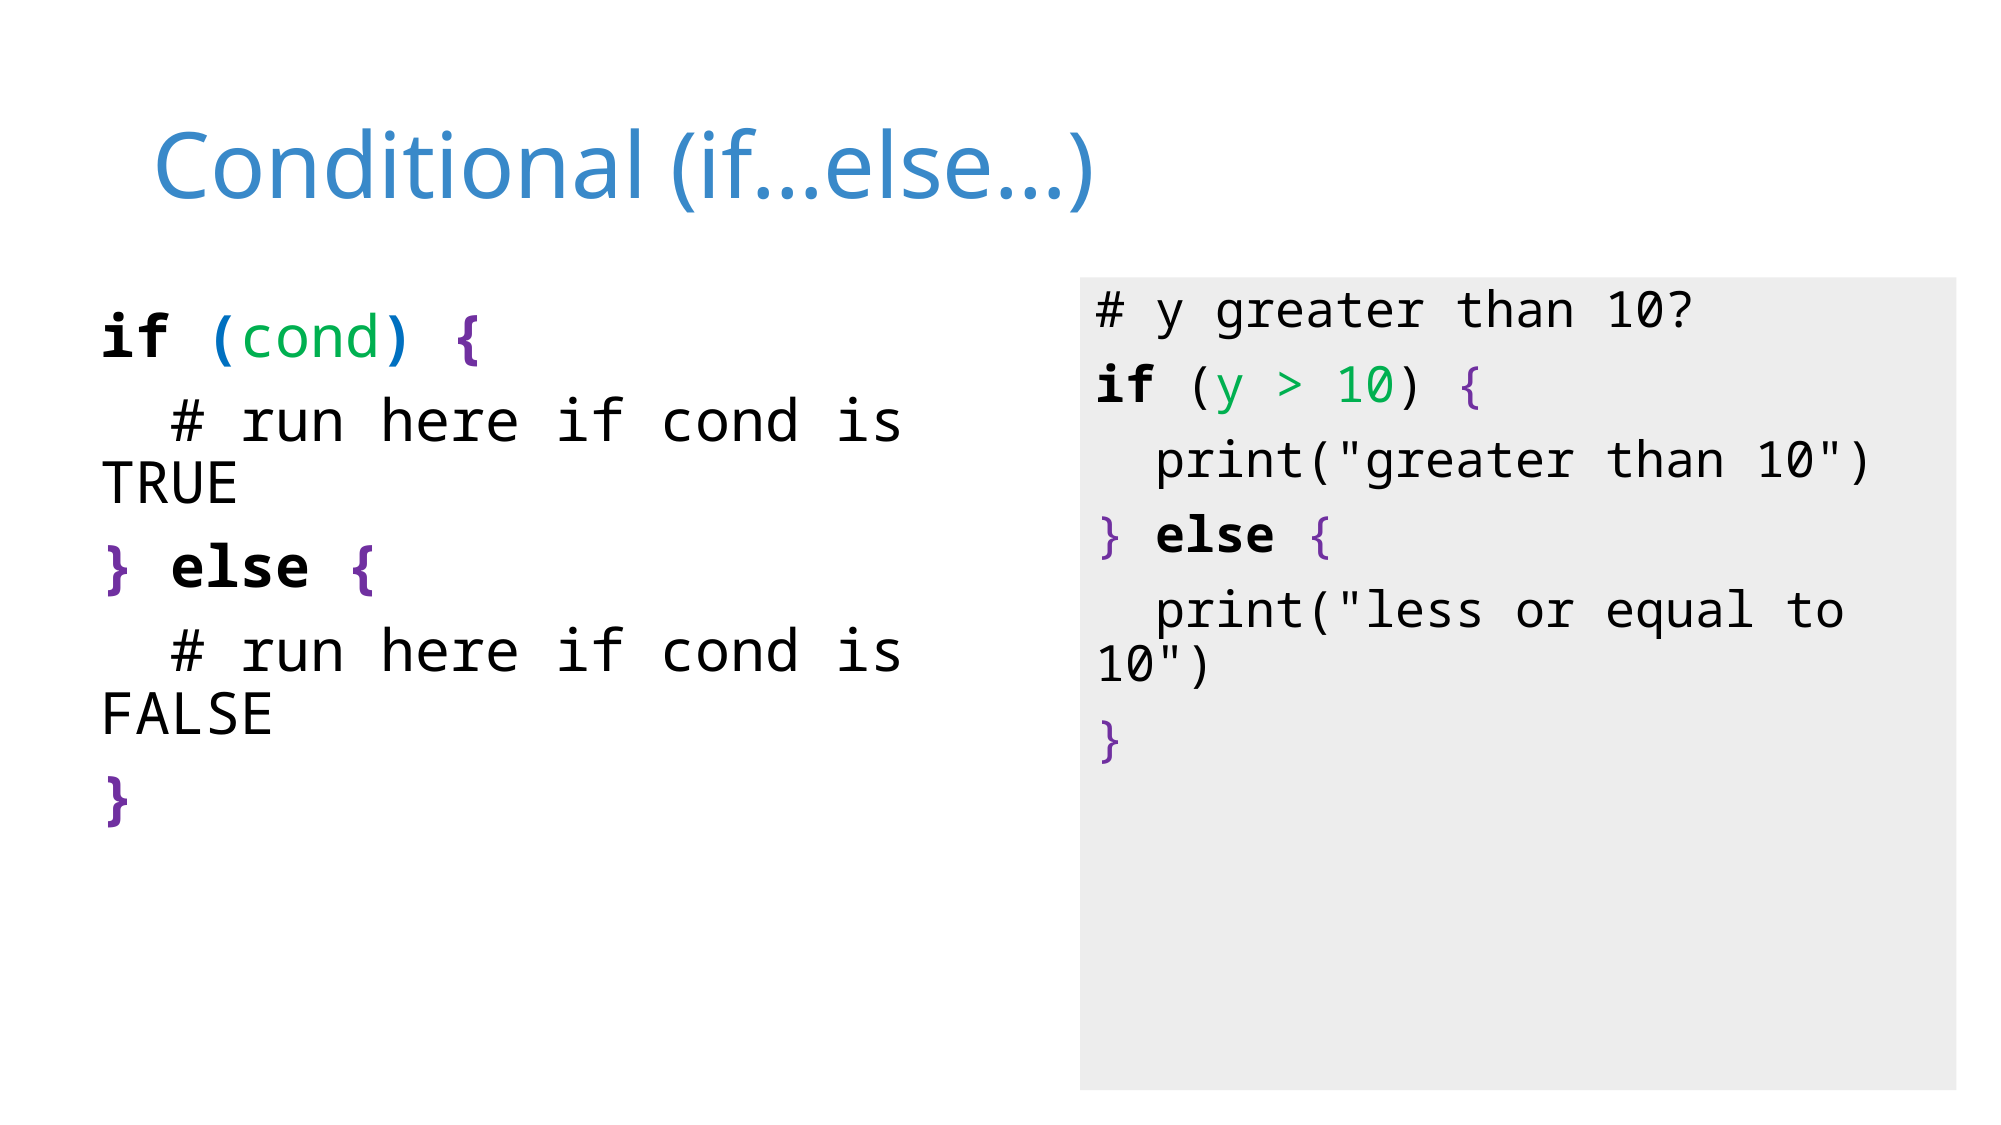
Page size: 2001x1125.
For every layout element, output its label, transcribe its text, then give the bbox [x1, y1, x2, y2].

list if (cond) { # run here if cond is TRUE } else { # run here if cond is FALSE } [85, 299, 1049, 1014]
title Conditional (if…else…) [137, 59, 1863, 278]
text_box # y greater than 10? if (y > 10) { print("greater than 10") } else { print("less or equal to 10") } [1080, 277, 1957, 1091]
